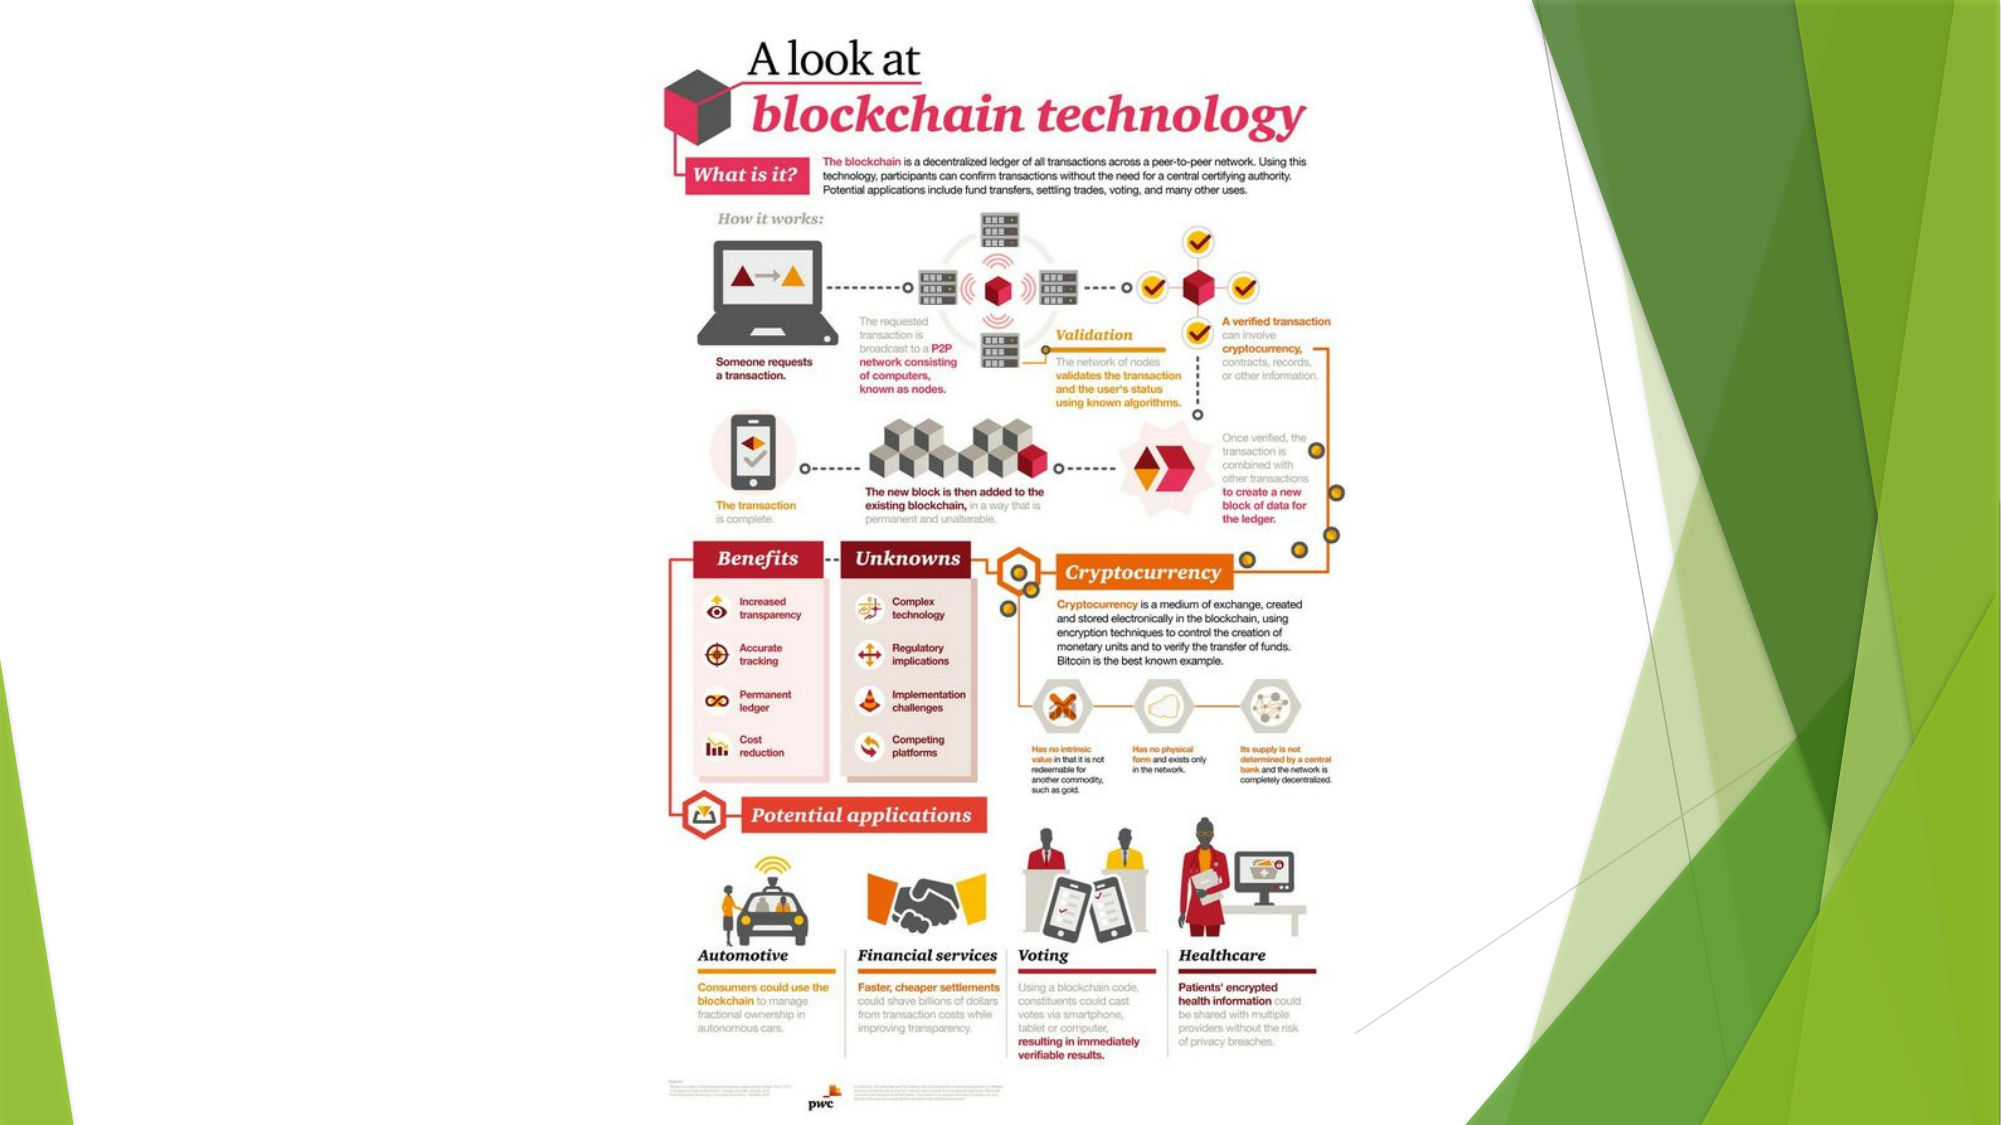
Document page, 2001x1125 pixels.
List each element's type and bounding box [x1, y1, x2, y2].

picture [644, 0, 1356, 1125]
